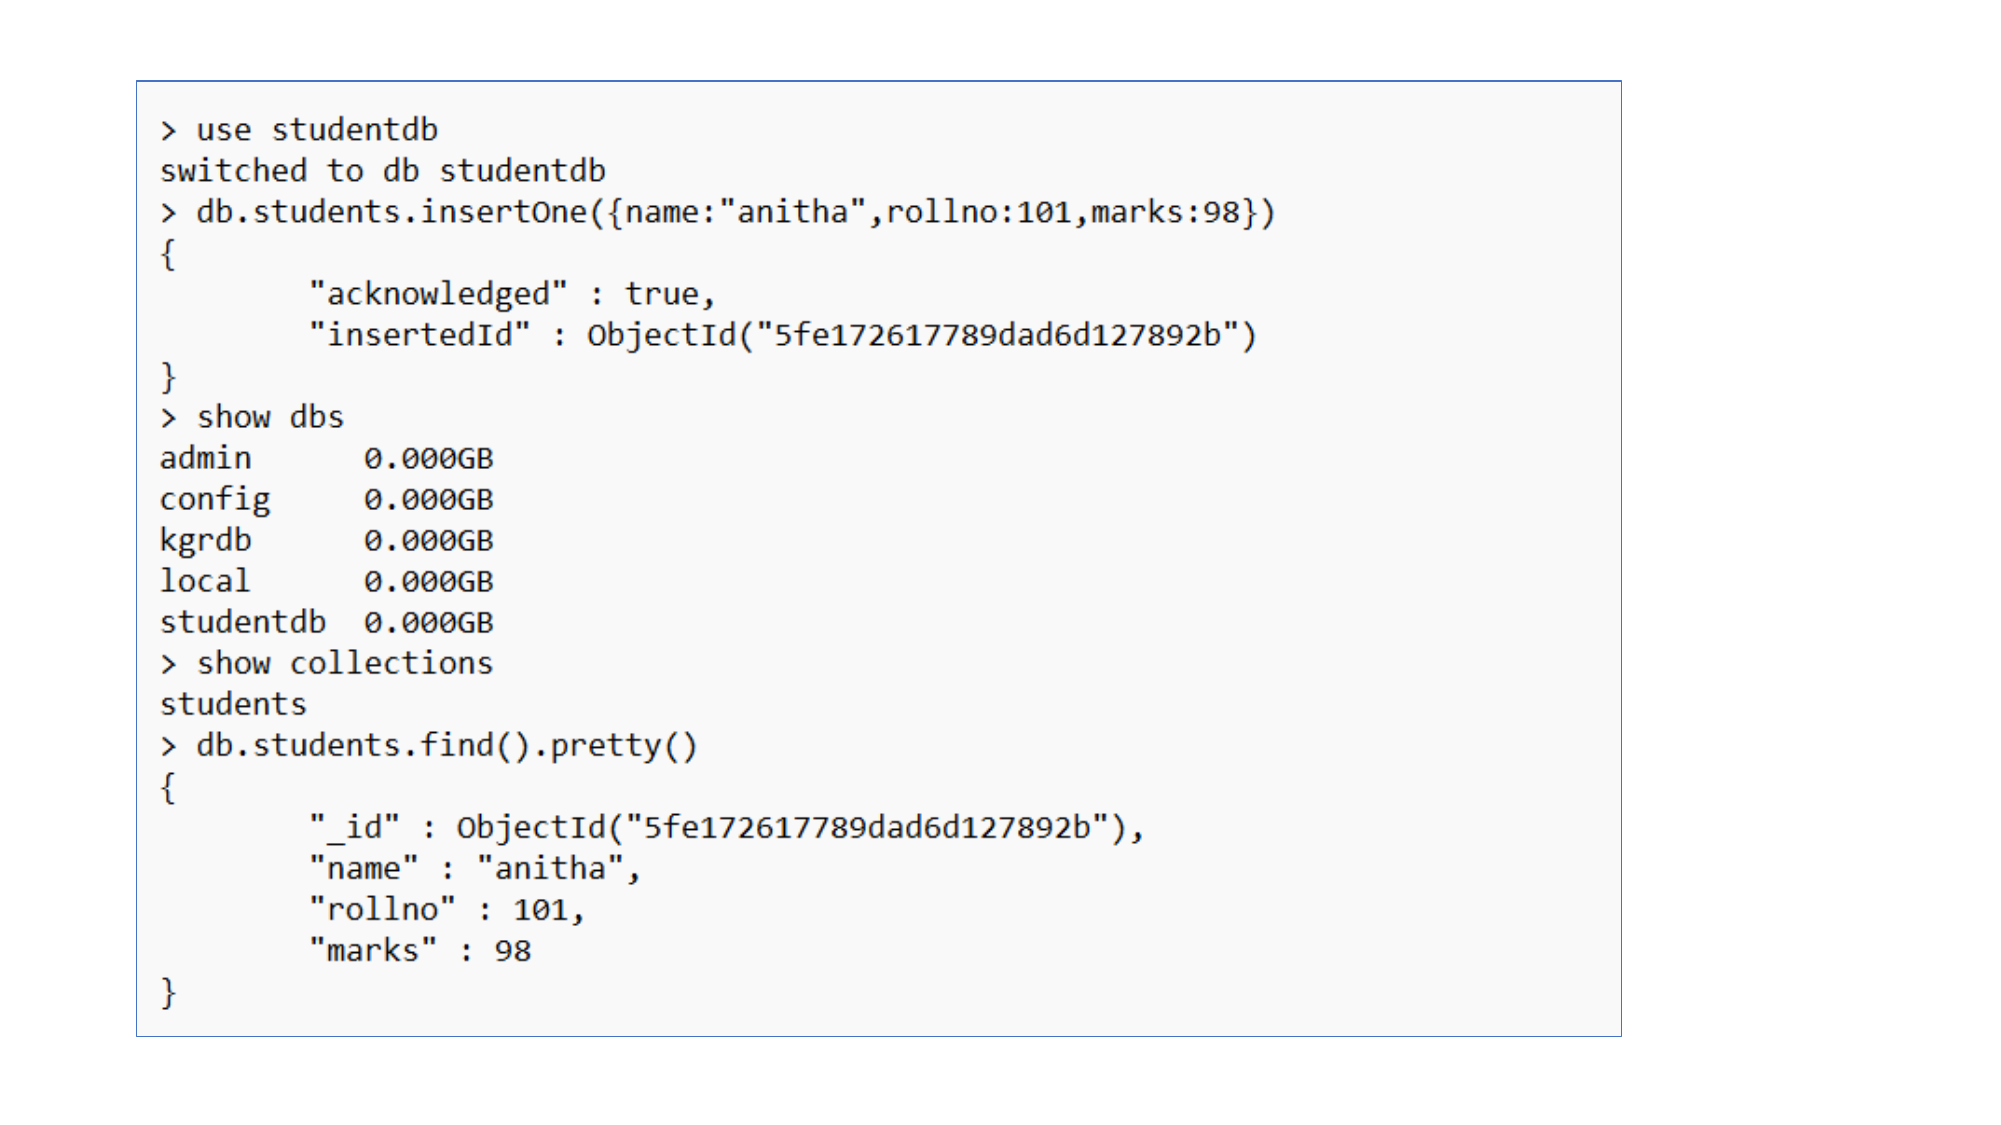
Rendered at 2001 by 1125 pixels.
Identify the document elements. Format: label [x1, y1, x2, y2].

picture [137, 81, 1622, 1037]
